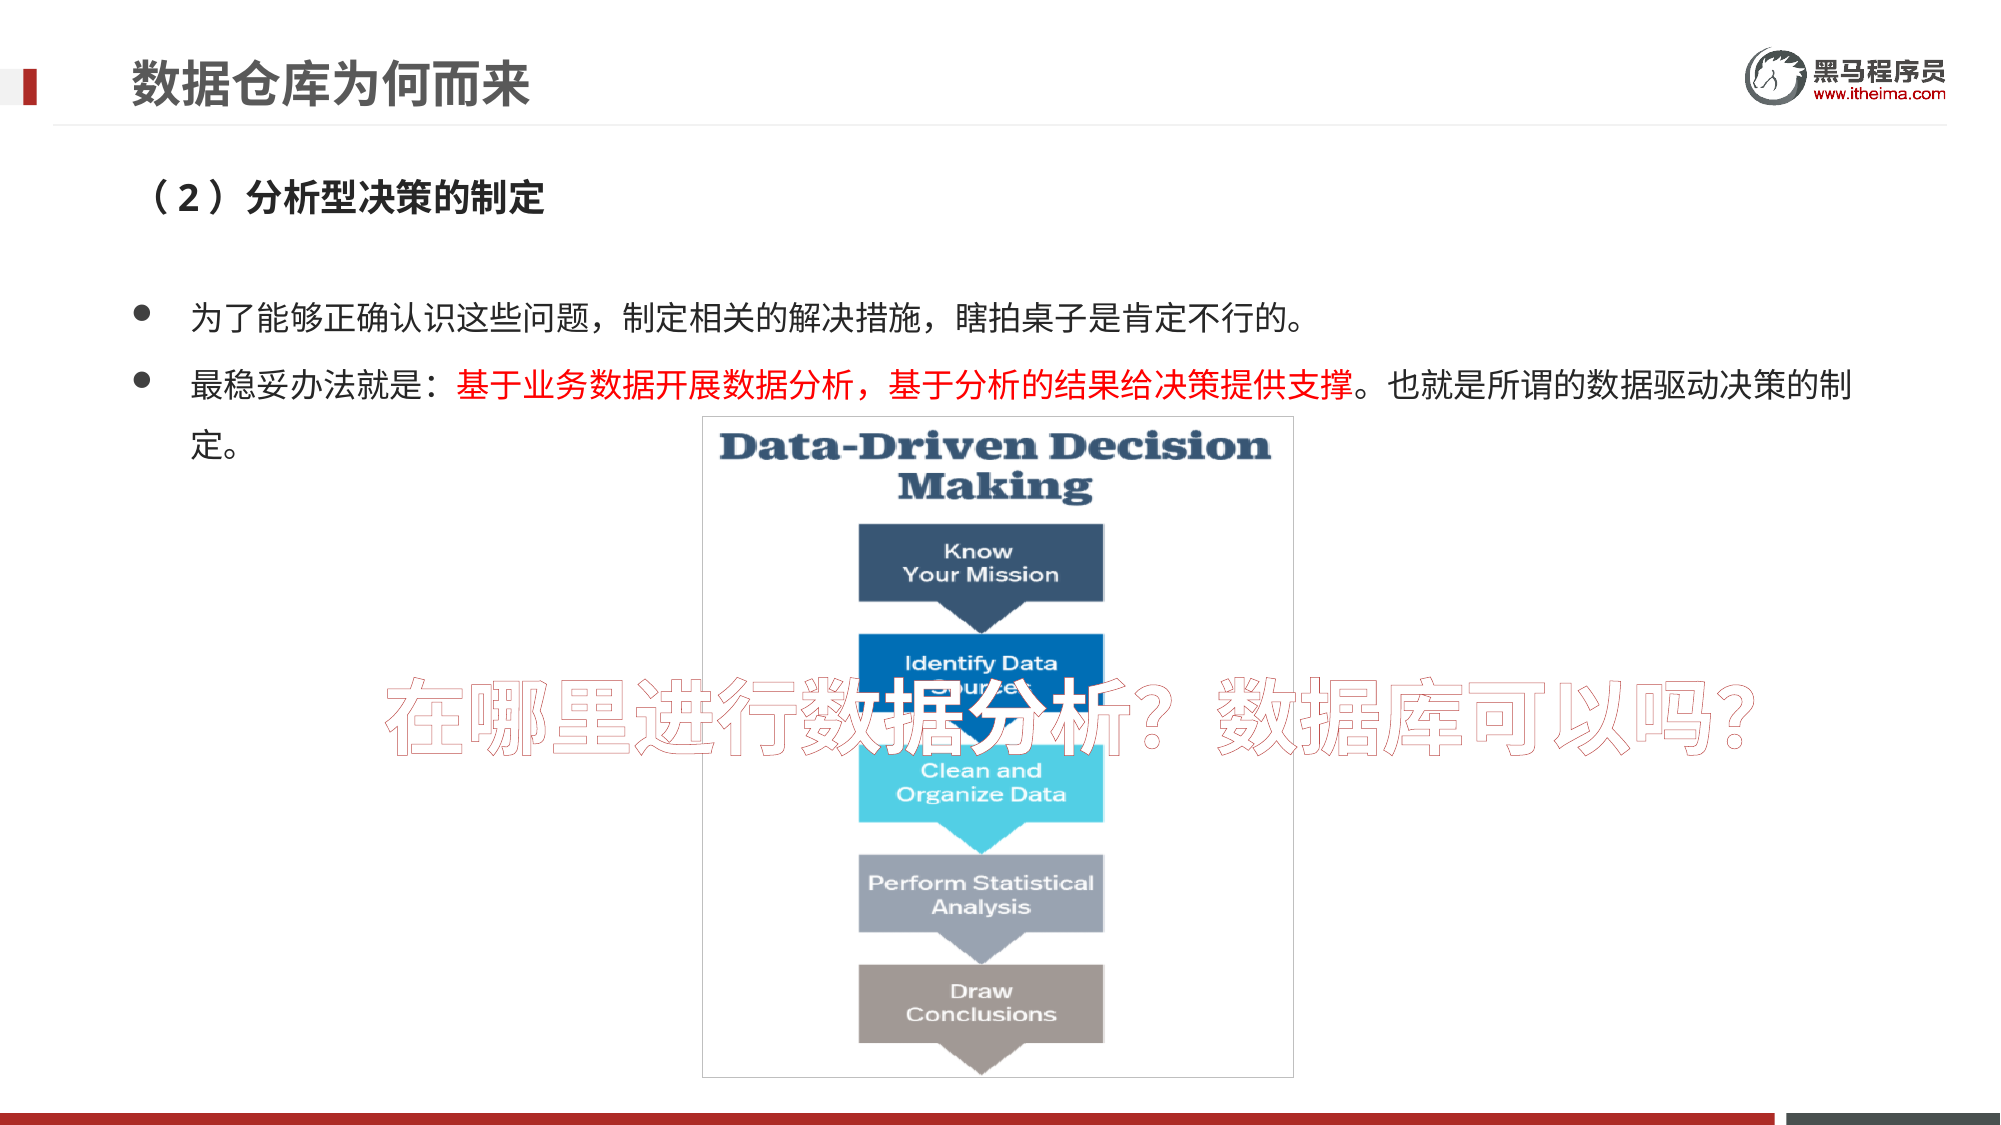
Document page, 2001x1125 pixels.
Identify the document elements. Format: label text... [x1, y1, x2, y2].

picture [702, 415, 1295, 1078]
list 为了能够正确认识这些问题，制定相关的解决措施，瞎拍桌子是肯定不行的。 最稳妥办法就是：基于业务数据开展数据分析，基于分析的结果给决策提供支撑。也就是所谓的数据驱动决策的制定。 [116, 270, 1880, 963]
text_box 在哪里进行数据分析？数据库可以吗？ [367, 657, 697, 773]
list （2）分析型决策的制定 [116, 154, 1880, 239]
picture [1744, 46, 1946, 106]
text_box 在哪里进行数据分析？数据库可以吗？ [1299, 657, 1814, 773]
title 数据仓库为何而来 [116, 40, 1556, 125]
